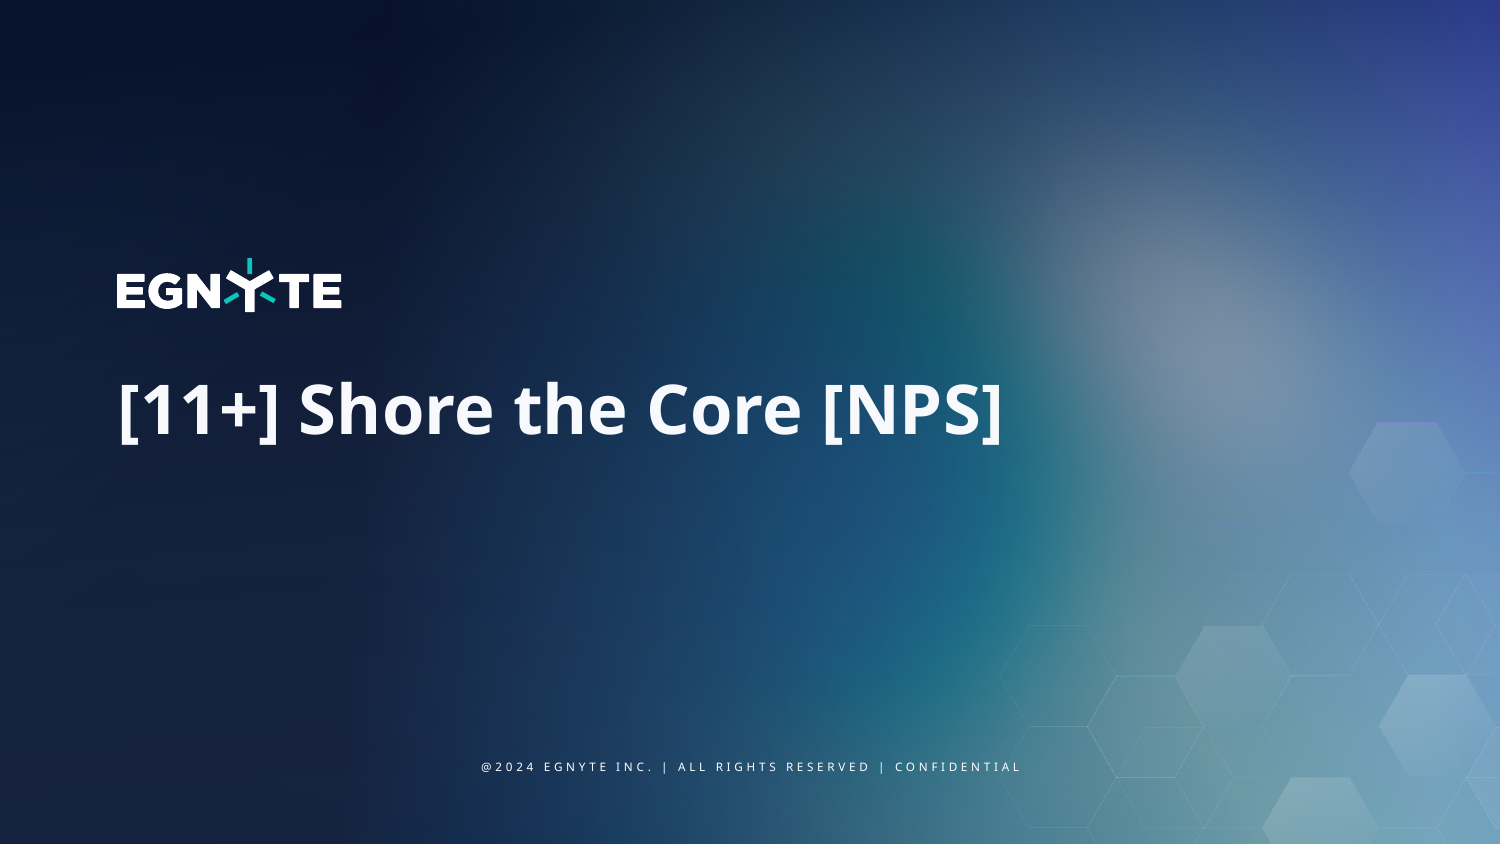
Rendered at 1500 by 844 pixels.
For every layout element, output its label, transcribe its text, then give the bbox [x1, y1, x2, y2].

title [11+] Shore the Core [NPS] [103, 367, 1397, 460]
picture [0, 0, 1500, 844]
